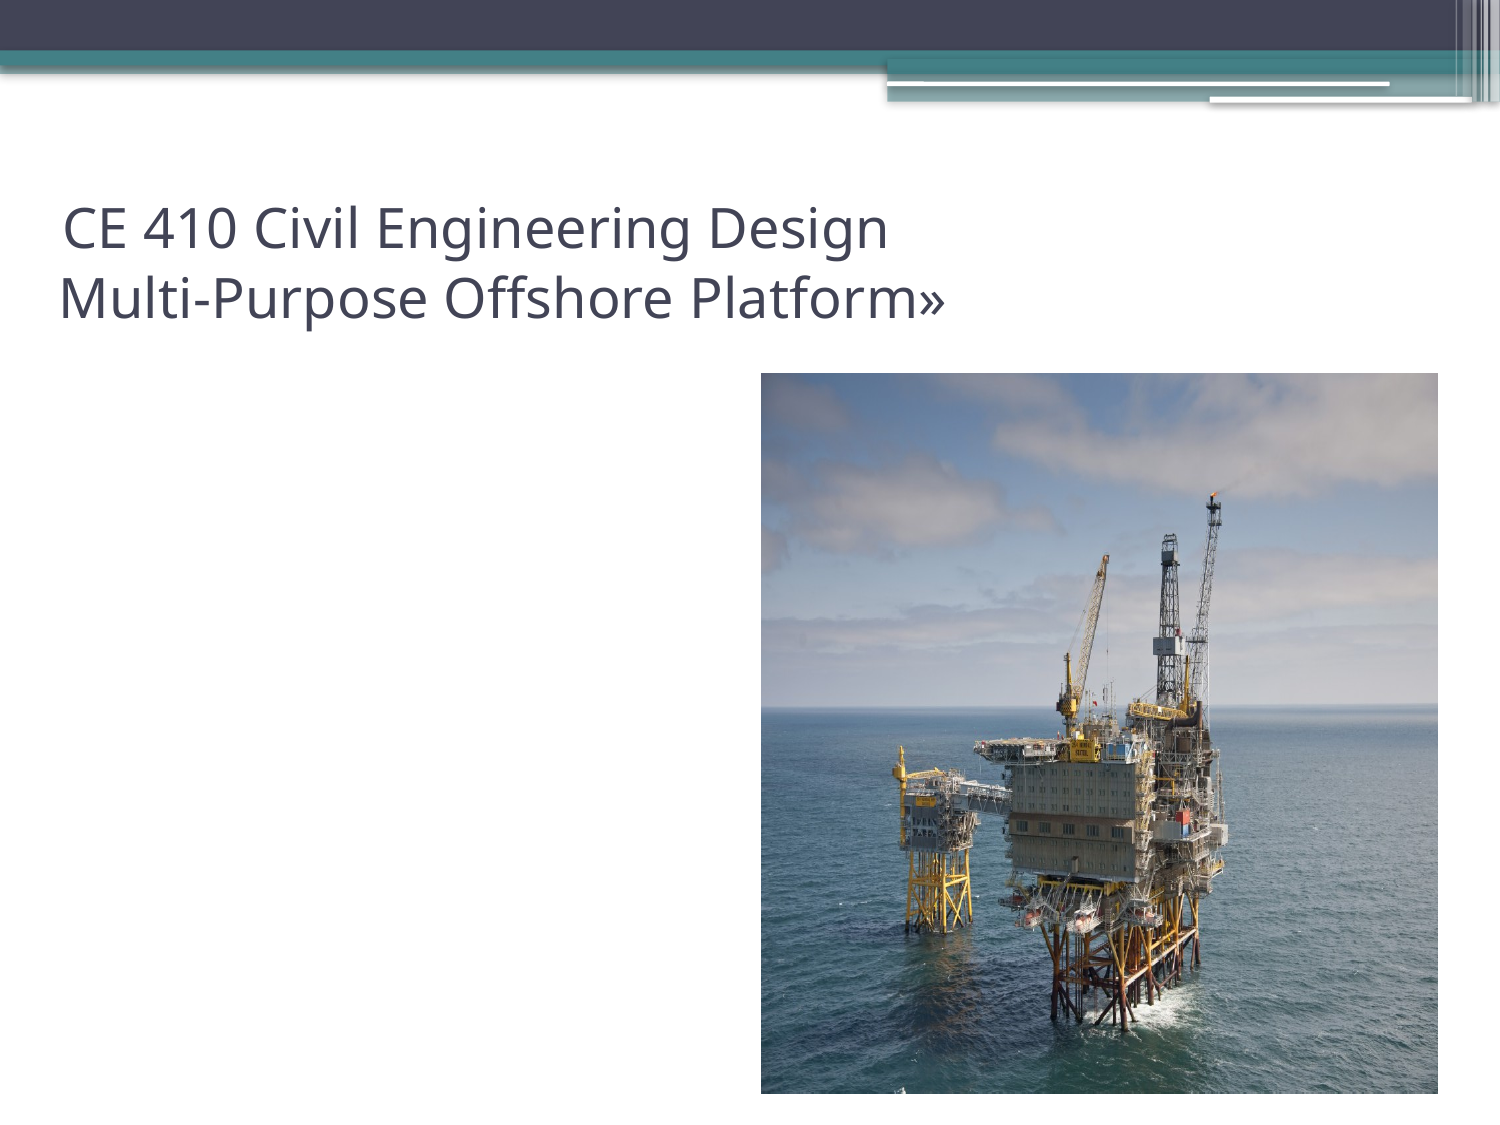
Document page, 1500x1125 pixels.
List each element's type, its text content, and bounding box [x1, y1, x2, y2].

picture [761, 373, 1438, 1095]
title CE 410 Civil Engineering Design Multi-Purpose Offshore Platform» [29, 172, 1348, 399]
